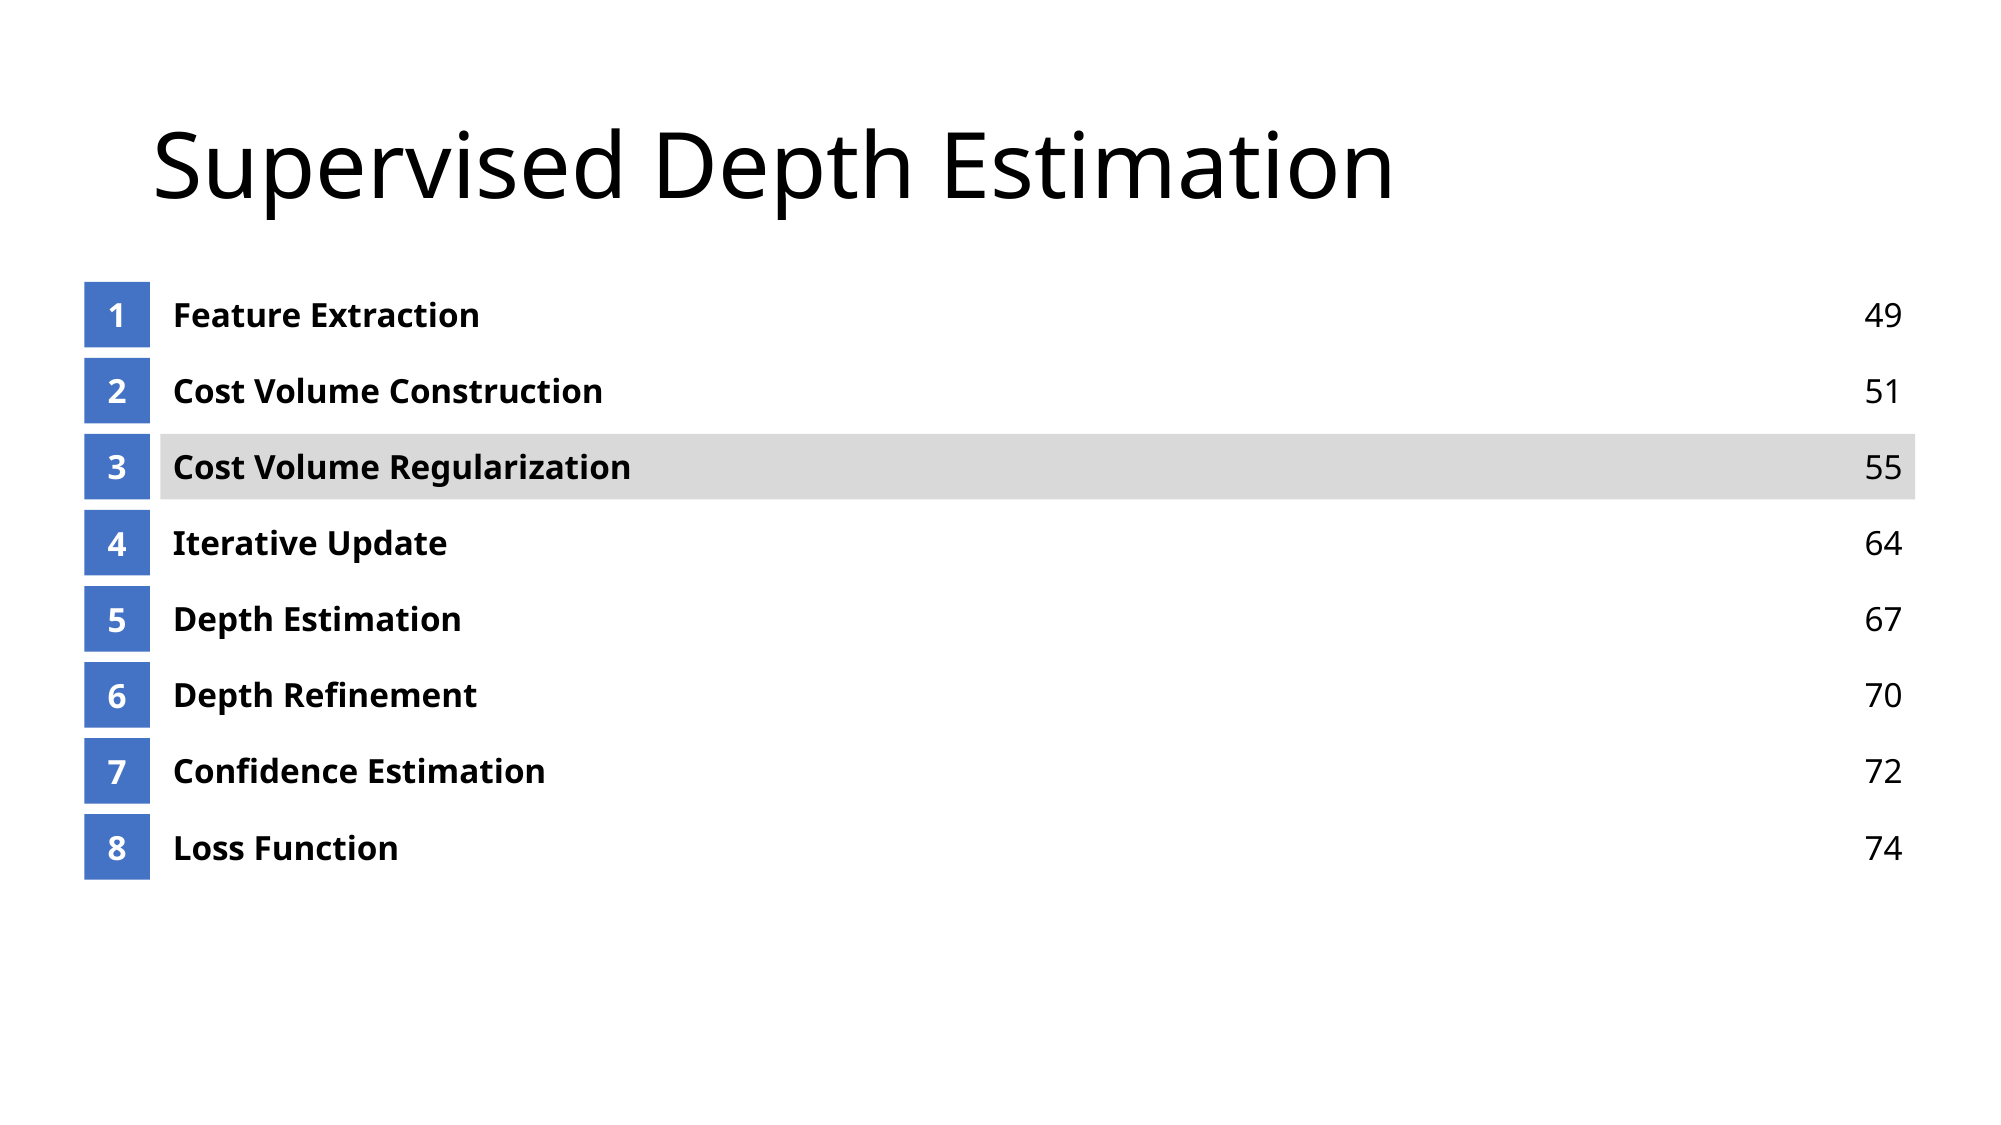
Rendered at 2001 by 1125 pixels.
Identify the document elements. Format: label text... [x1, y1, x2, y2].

text_box Confidence Estimation [159, 737, 597, 805]
text_box 5 [83, 585, 151, 653]
text_box 64 [1884, 509, 1904, 577]
text_box Cost Volume Regularization [159, 433, 597, 500]
text_box Cost Volume Construction [159, 357, 597, 424]
text_box Feature Extraction [159, 281, 597, 348]
text_box [597, 433, 1884, 500]
text_box Loss Function [159, 813, 597, 881]
text_box 51 [1884, 357, 1904, 424]
text_box 2 [83, 357, 151, 424]
text_box 6 [83, 661, 151, 729]
text_box Depth Estimation [159, 585, 597, 653]
text_box 74 [1884, 813, 1904, 881]
title Supervised Depth Estimation [137, 59, 1863, 278]
text_box 67 [1884, 585, 1904, 653]
text_box 49 [1884, 281, 1904, 348]
text_box Depth Refinement [159, 661, 597, 729]
text_box 3 [83, 433, 151, 500]
text_box 72 [1884, 737, 1904, 805]
text_box 1 [83, 281, 151, 348]
text_box 8 [83, 813, 151, 881]
text_box 4 [83, 509, 151, 577]
text_box 55 [1884, 433, 1904, 500]
text_box 70 [1884, 661, 1904, 729]
text_box Iterative Update [159, 509, 597, 577]
text_box [1904, 433, 1916, 500]
text_box 7 [83, 737, 151, 805]
